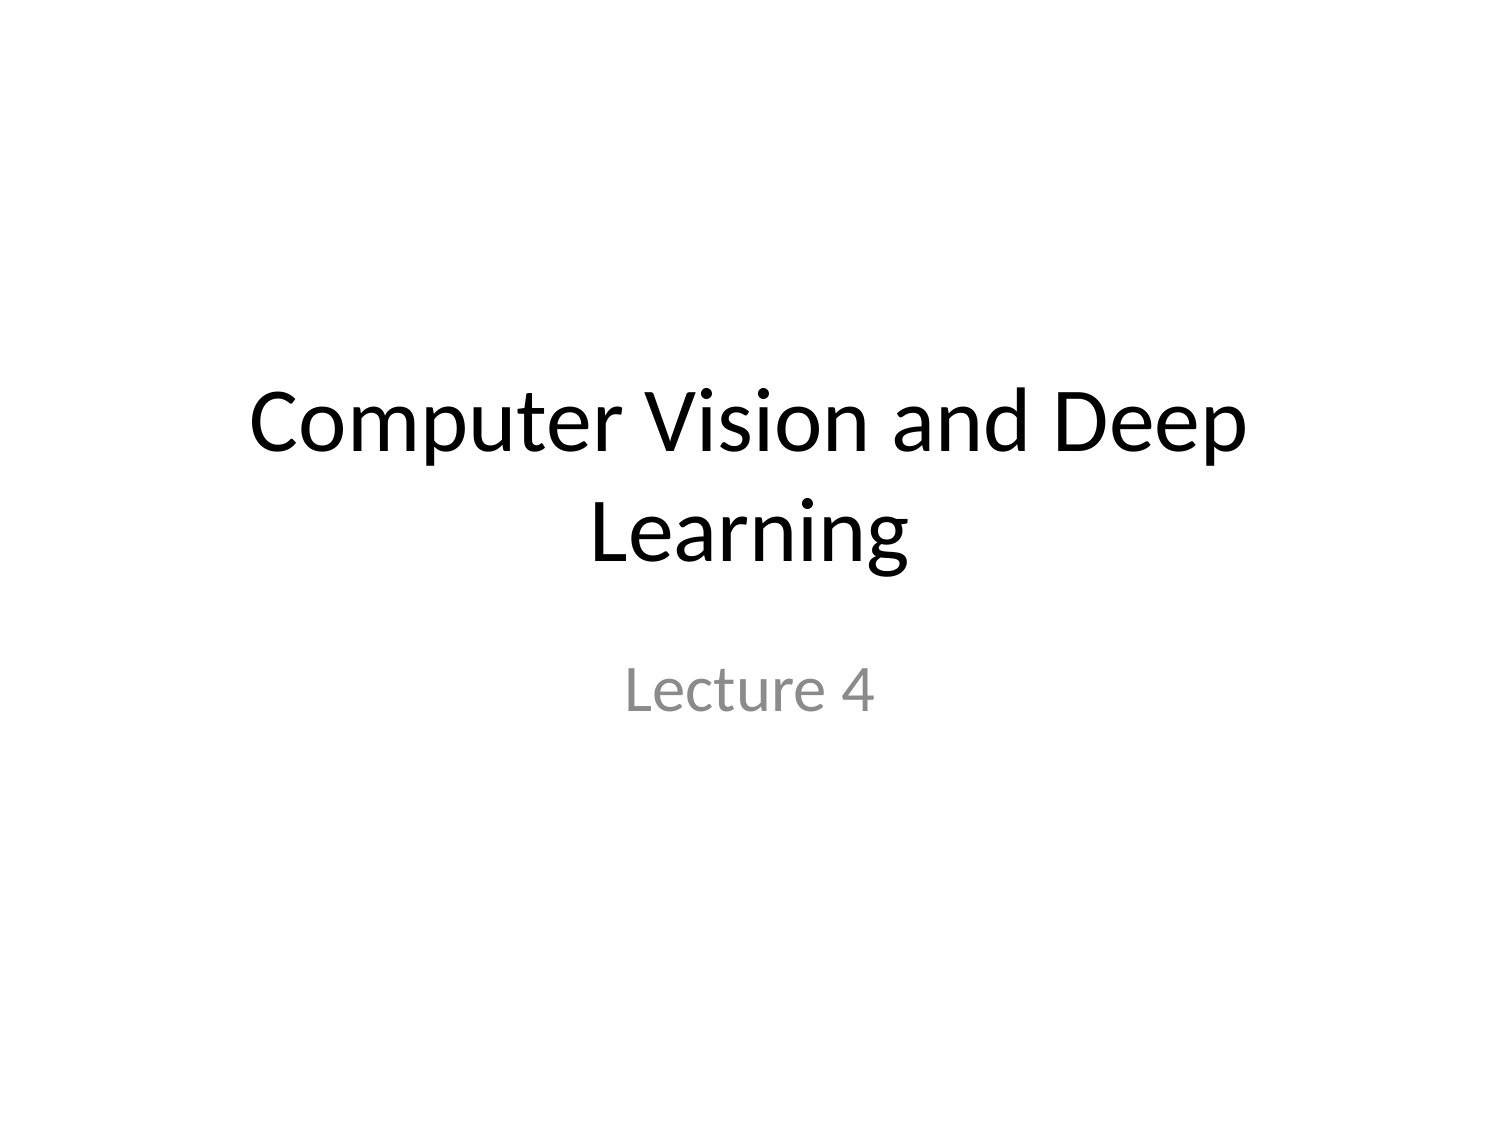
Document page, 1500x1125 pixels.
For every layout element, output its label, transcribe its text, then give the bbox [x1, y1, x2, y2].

subtitle Lecture 4 [225, 637, 1275, 925]
title Computer Vision and Deep Learning [112, 349, 1388, 591]
